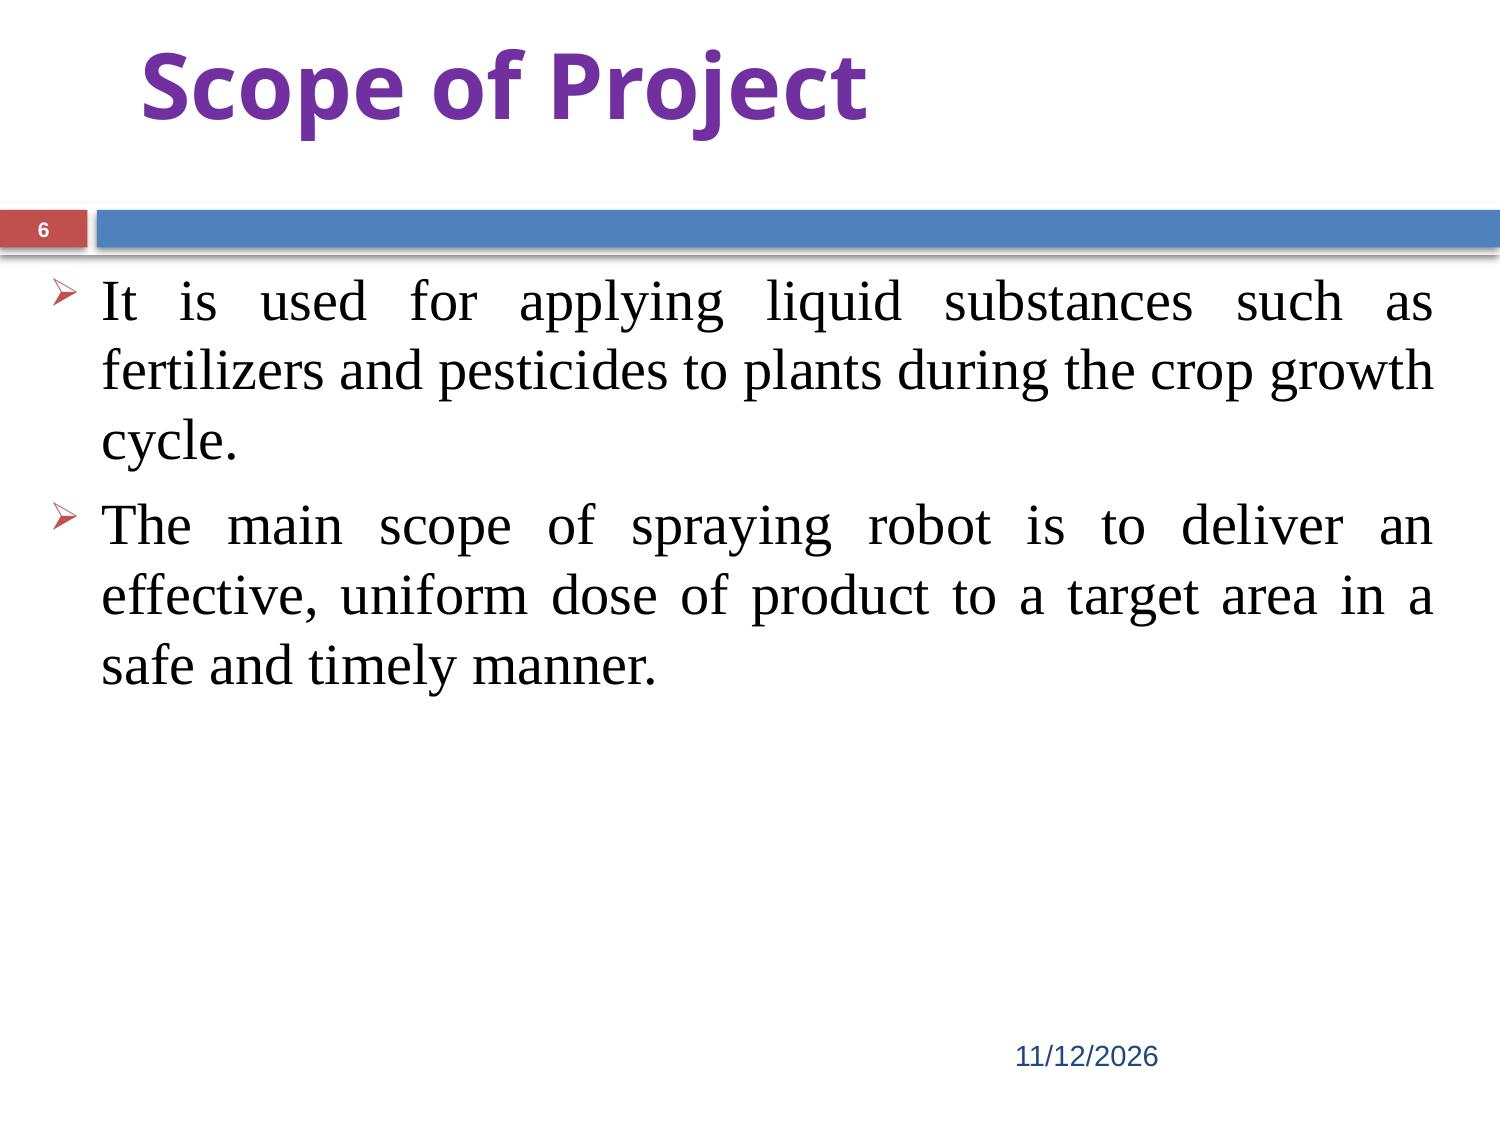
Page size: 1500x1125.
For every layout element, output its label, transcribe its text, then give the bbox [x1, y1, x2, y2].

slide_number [999, 1025, 1438, 1085]
slide_number 6 [0, 208, 88, 249]
list It is used for applying liquid substances such as fertilizers and pesticides to plants during the crop growth cycle. The main scope of spraying robot is to deliver an effective, uniform dose of product to a target area in a safe and timely manner. [34, 253, 1451, 1026]
title Scope of Project [124, 74, 1439, 201]
